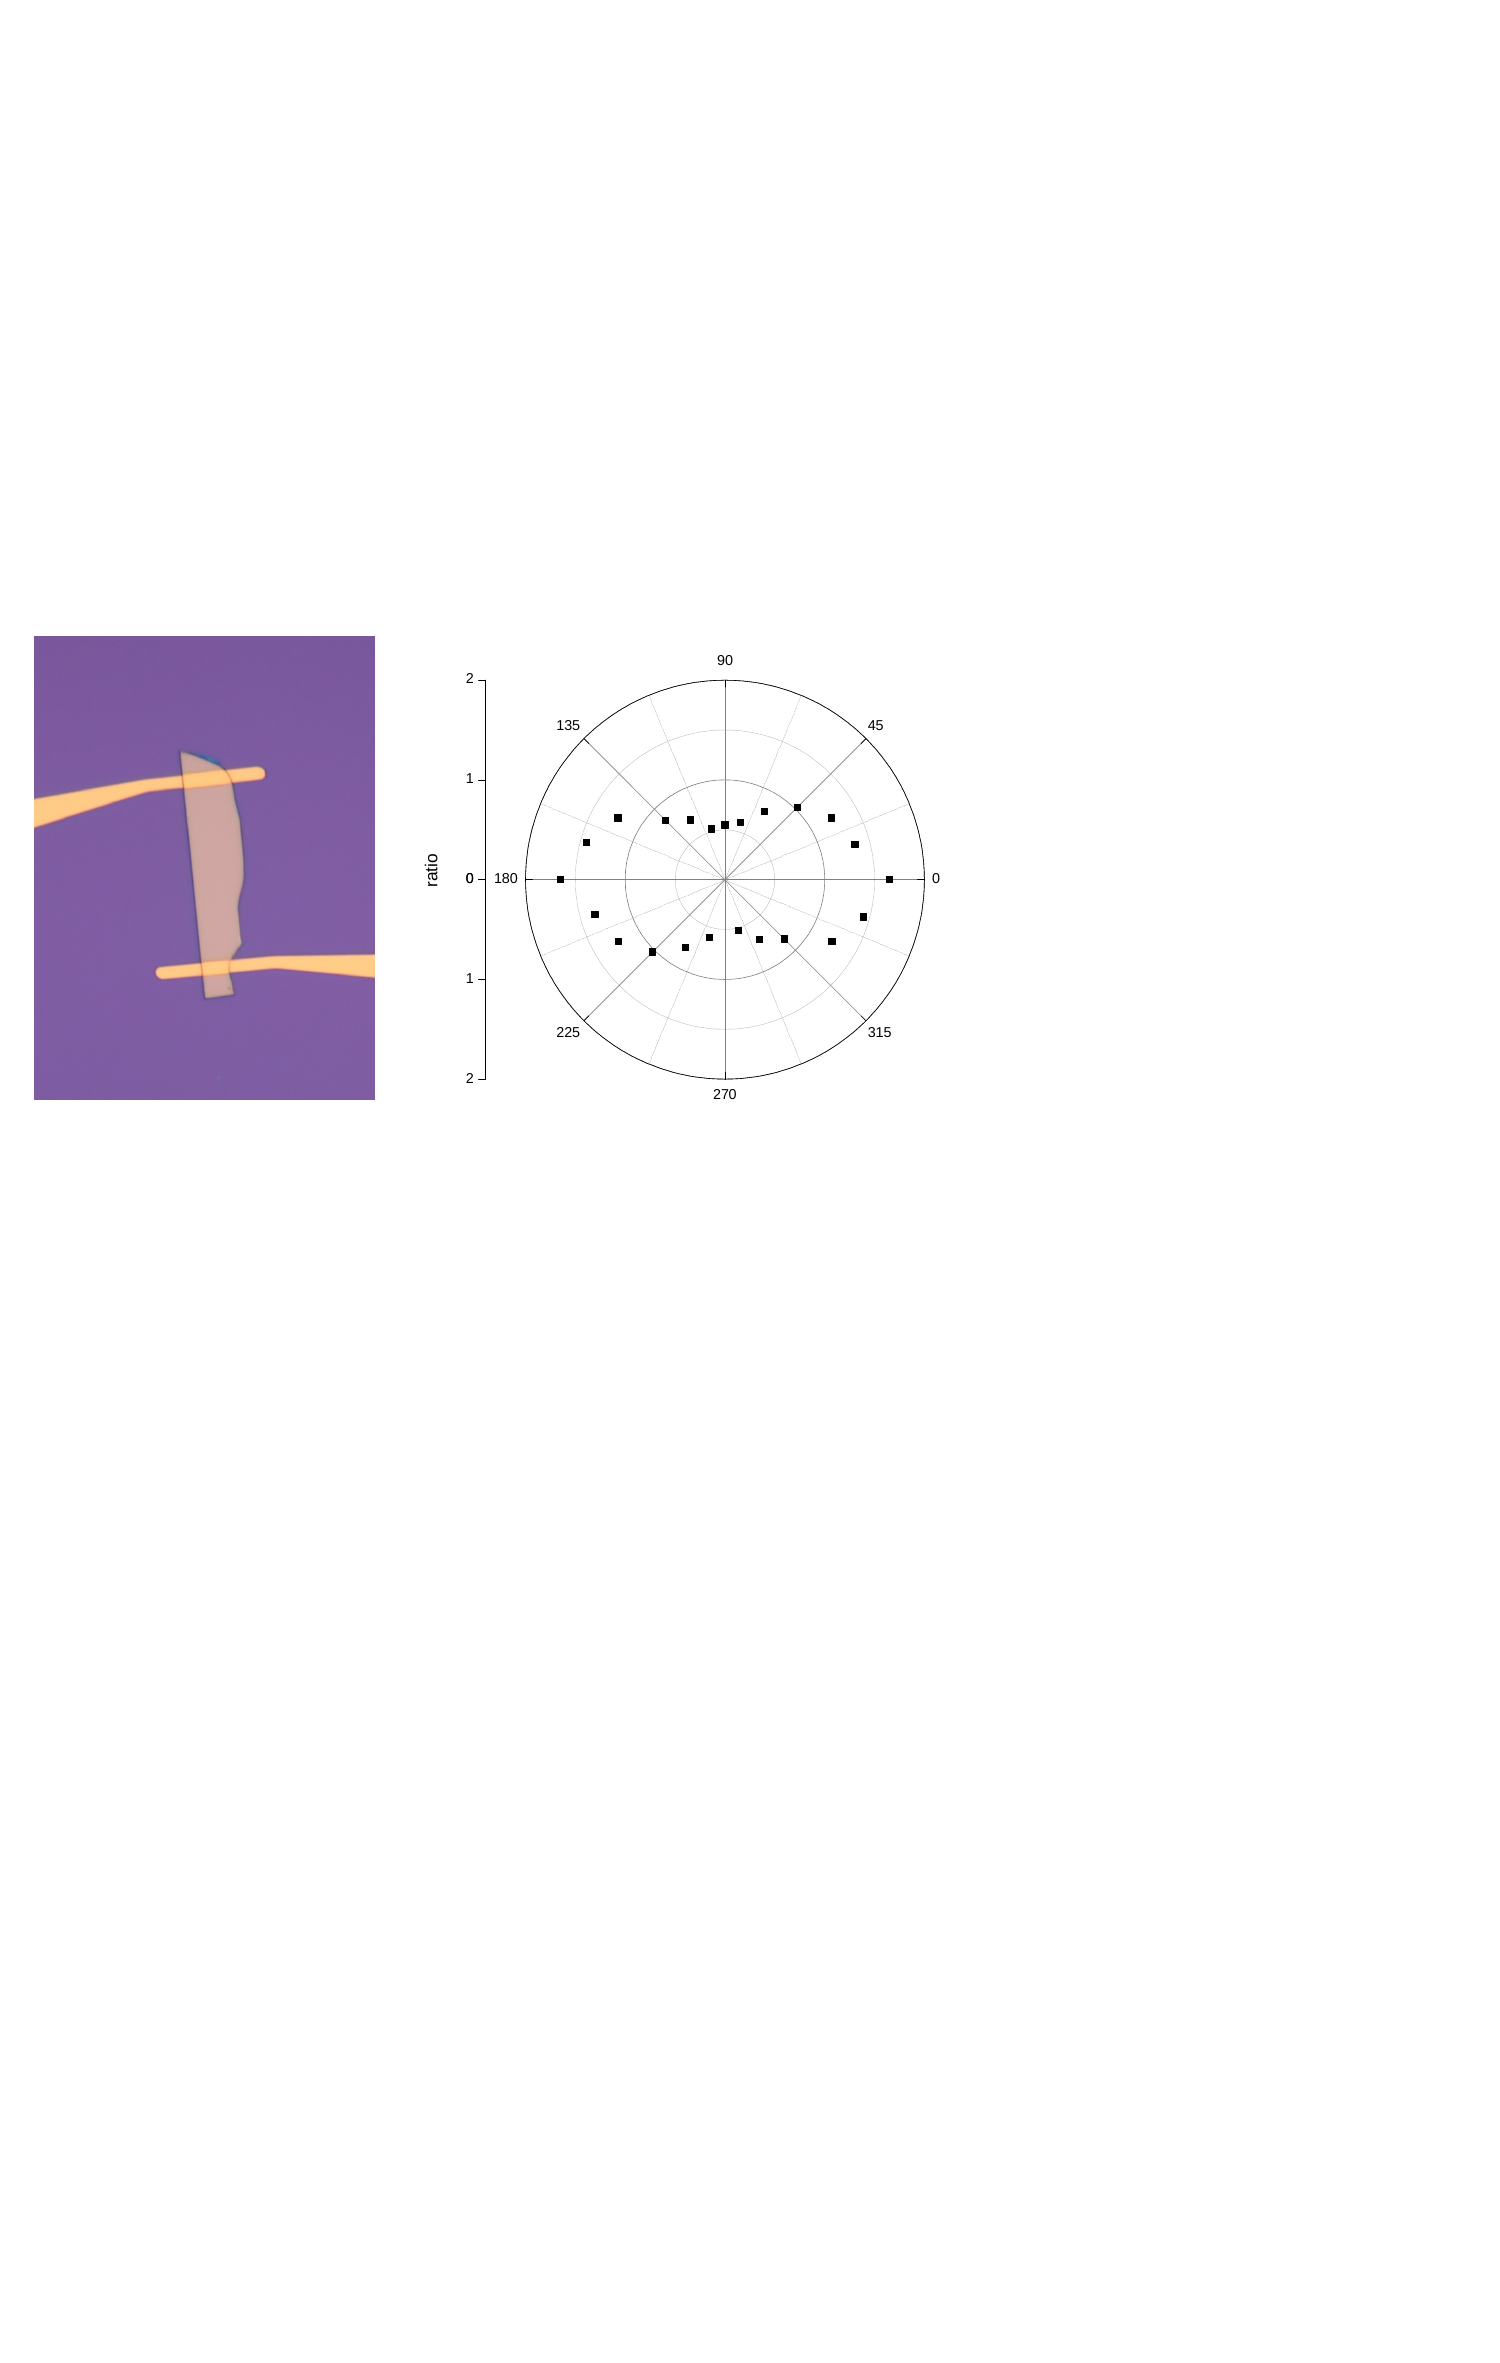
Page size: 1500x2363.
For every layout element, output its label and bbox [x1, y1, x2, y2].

picture [34, 636, 375, 1100]
text_box [361, 639, 1243, 1255]
